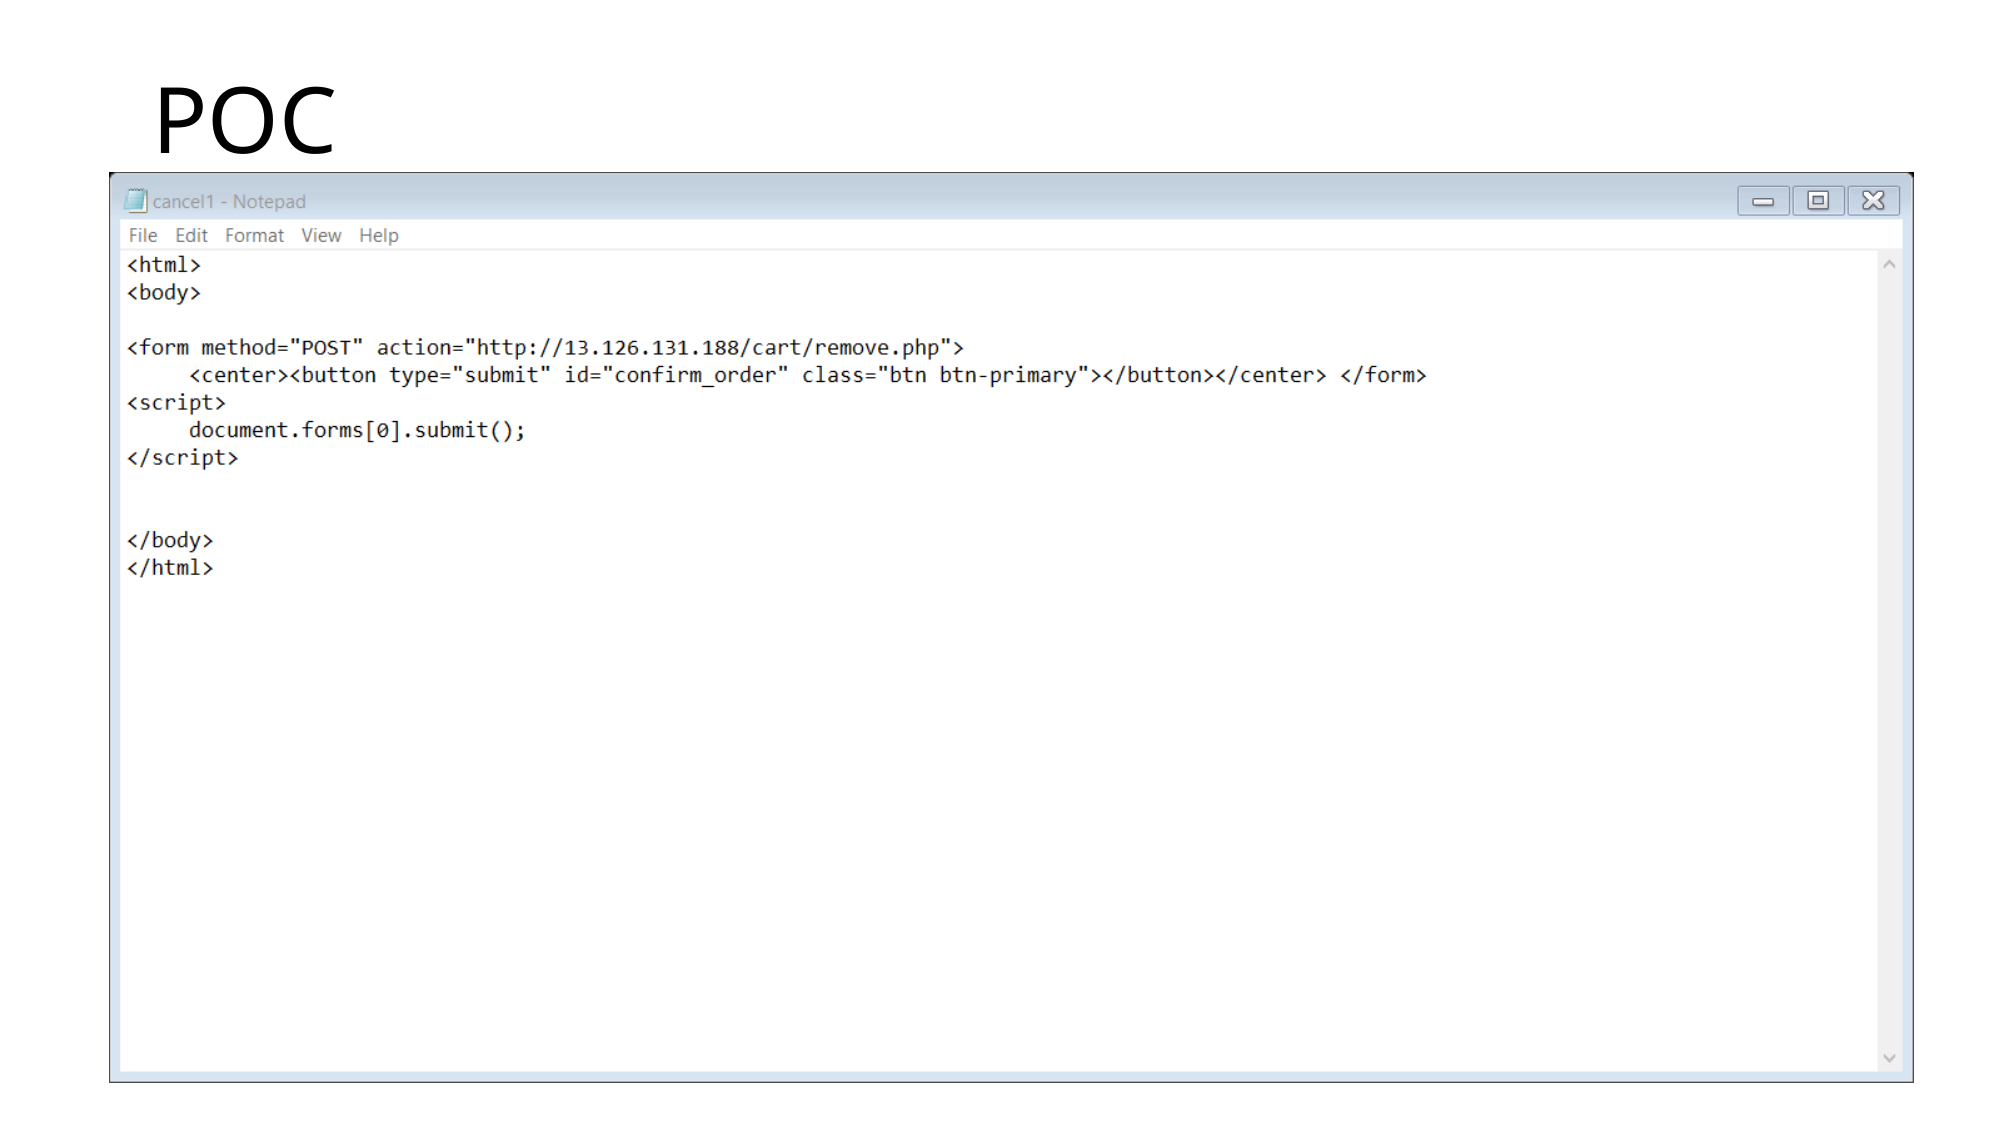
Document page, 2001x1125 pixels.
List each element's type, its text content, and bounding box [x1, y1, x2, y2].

picture [109, 172, 1914, 1083]
title POC [137, 14, 1863, 172]
